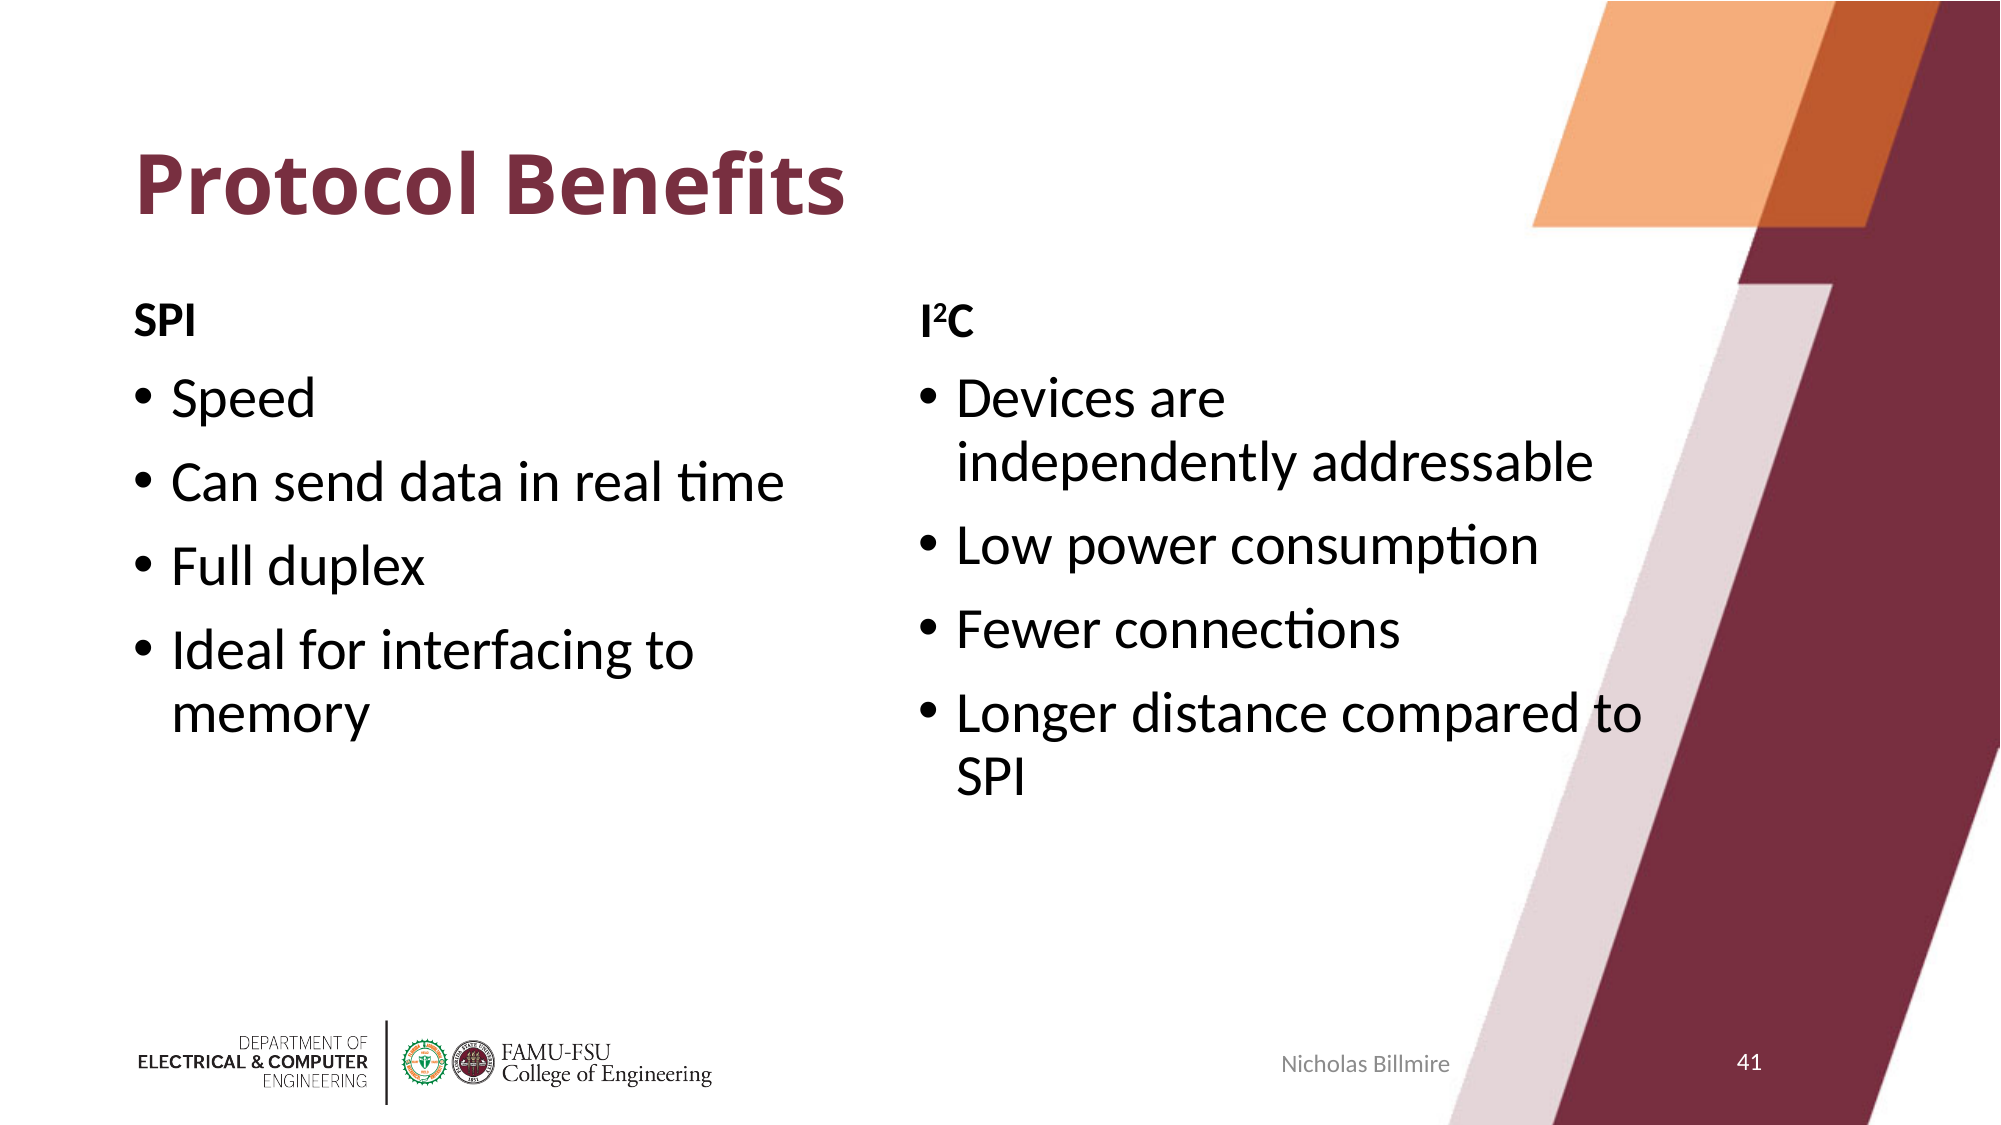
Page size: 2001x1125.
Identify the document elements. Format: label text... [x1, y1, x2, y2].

text_box I2C [919, 217, 1811, 348]
slide_number 41 [1689, 1038, 1810, 1084]
list Speed Can send data in real time Full duplex Ideal for interfacing to memory [133, 367, 846, 1013]
title Protocol Benefits [133, 75, 1526, 233]
list SPI [133, 233, 919, 348]
picture [0, 1, 2000, 1125]
footer Nicholas Billmire [1047, 1041, 1466, 1084]
list Devices are independently addressable Low power consumption Fewer connections Longer distance compared to SPI [918, 367, 1665, 1013]
